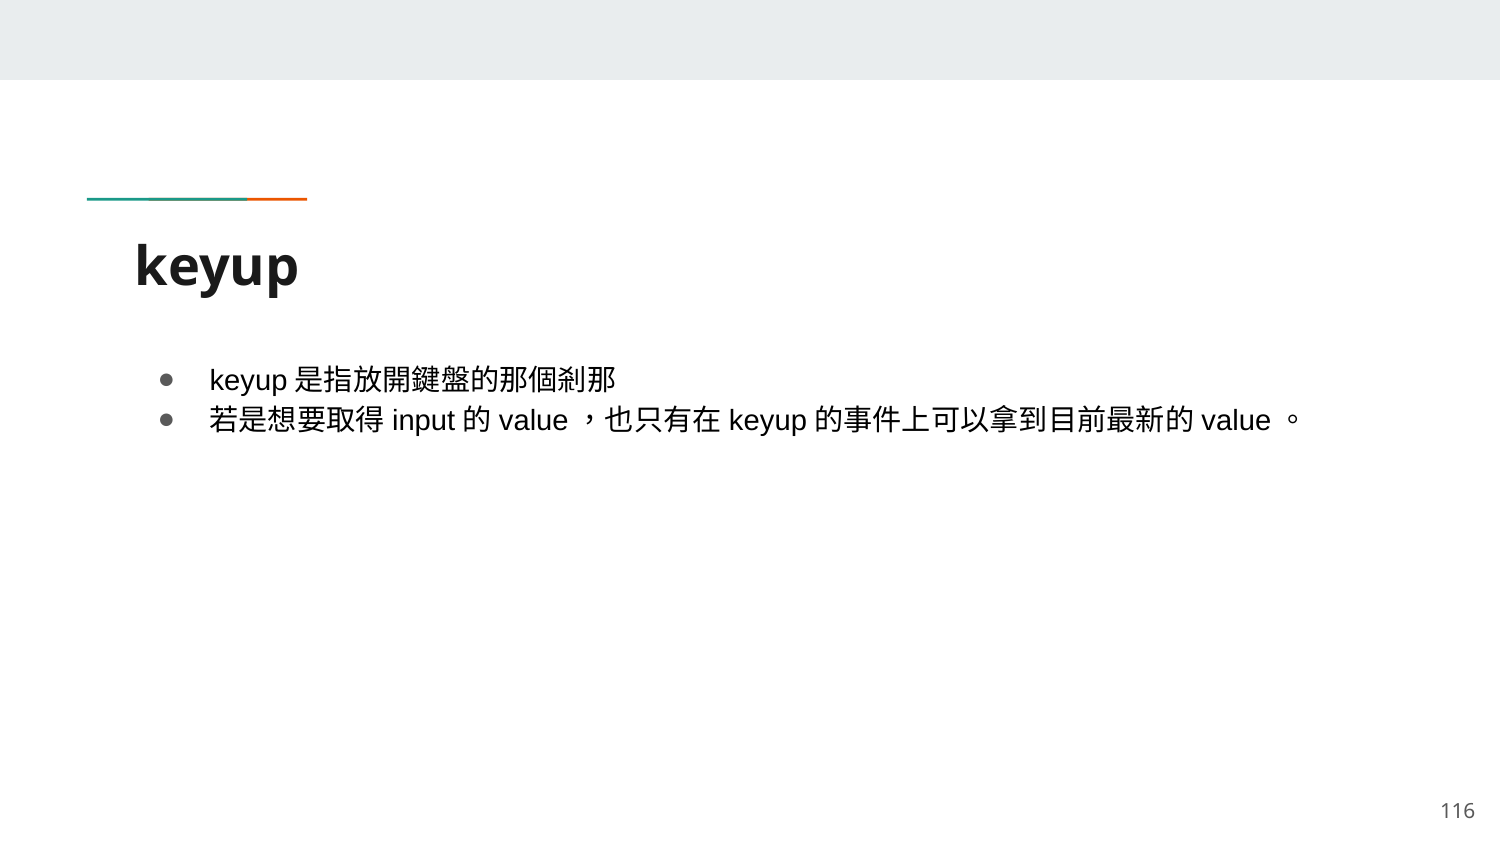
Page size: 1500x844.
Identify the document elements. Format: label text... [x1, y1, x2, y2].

slide_number ‹#› [1400, 779, 1491, 844]
list keyup是指放開鍵盤的那個剎那 若是想要取得input的value，也只有在keyup的事件上可以拿到目前最新的value。 [119, 341, 1381, 712]
title keyup [119, 216, 1381, 305]
